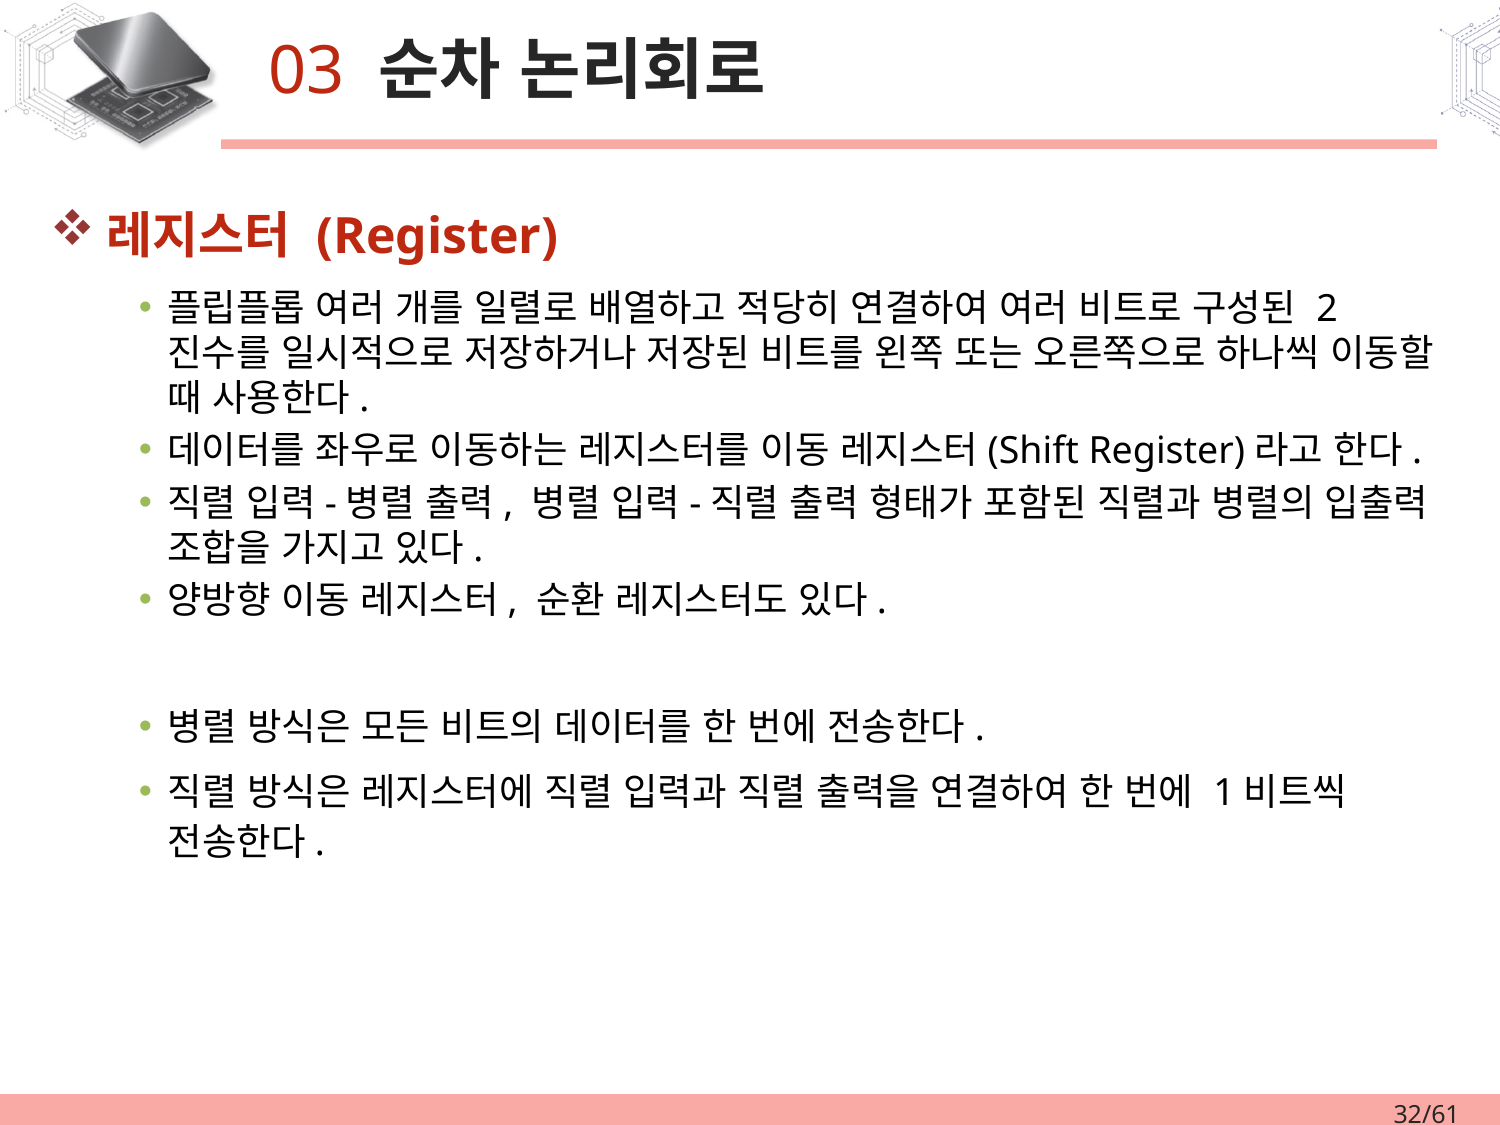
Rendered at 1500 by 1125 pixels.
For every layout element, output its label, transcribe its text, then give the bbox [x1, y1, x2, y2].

picture [0, 1, 221, 155]
list 레지스터 (Register) 플립플롭 여러 개를 일렬로 배열하고 적당히 연결하여 여러 비트로 구성된 2진수를 일시적으로 저장하거나 저장된 비트를 왼쪽 또는 오른쪽으로 하나씩 이동할 때 사용한다. 데이터를 좌우로 이동하는 레지스터를 이동 레지스터(Shift Register)라고 한다. 직렬 입력-병렬 출력, 병렬 입력-직렬 출력 형태가 포함된 직렬과 병렬의 입출력 조합을 가지고 있다. 양방향 이동 레지스터, 순환 레지스터도 있다. 병렬 방식은 모든 비트의 데이터를 한 번에 전송한다. 직렬 방식은 레지스터에 직렬 입력과 직렬 출력을 연결하여 한 번에 1비트씩 전송한다. [35, 196, 1465, 1079]
picture [1437, 0, 1500, 154]
text_box 03 순차 논리회로 [253, 19, 1414, 115]
